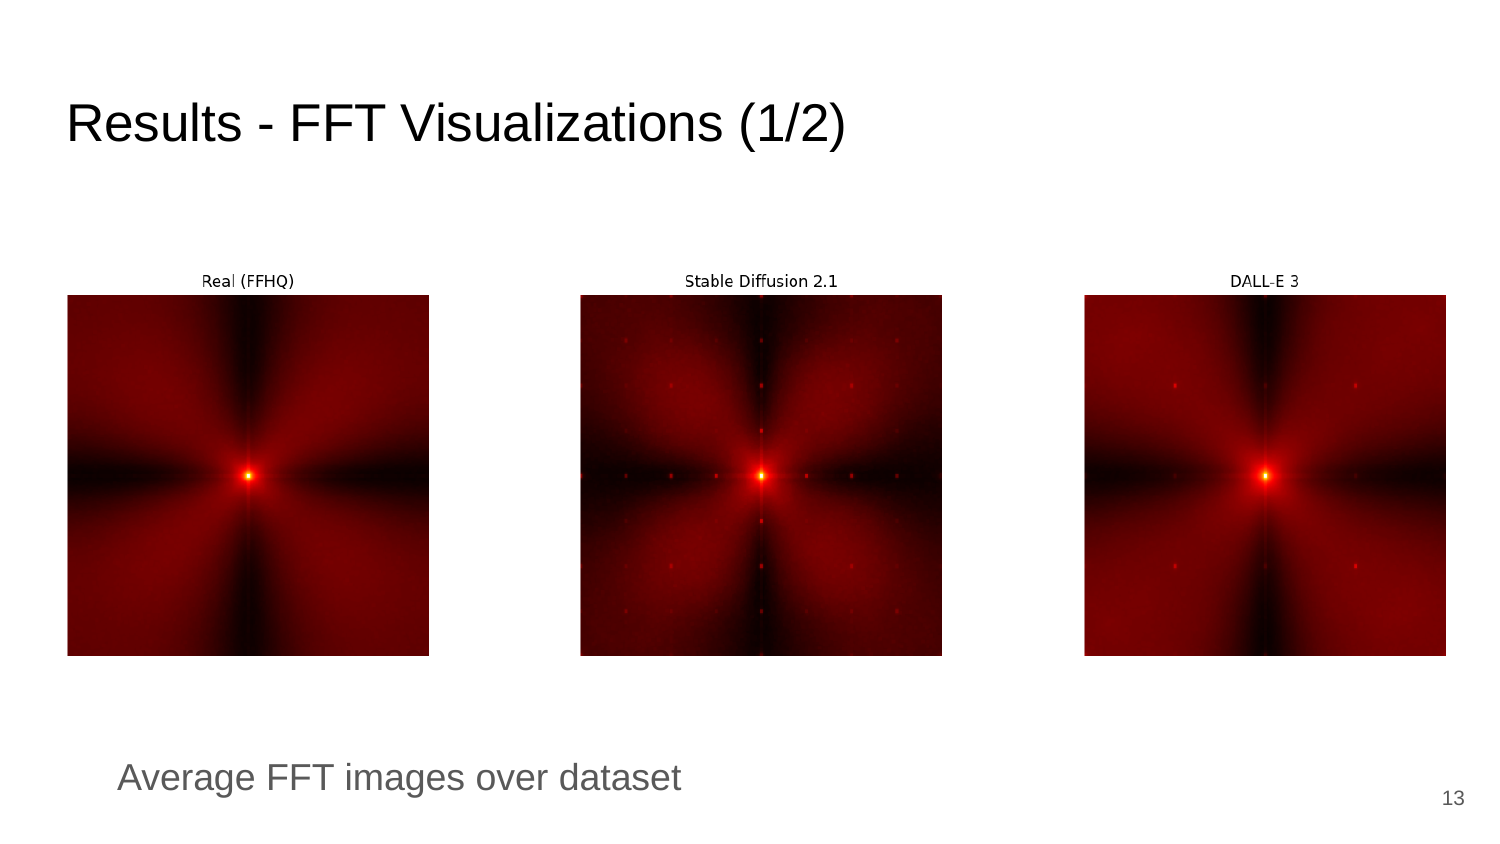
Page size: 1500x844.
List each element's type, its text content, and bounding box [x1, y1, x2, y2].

title Results - FFT Visualizations (1/2) [51, 72, 1449, 167]
picture [1024, 238, 1493, 708]
picture [520, 238, 989, 708]
slide_number ‹#› [1389, 764, 1480, 830]
picture [7, 238, 476, 708]
text_box Average FFT images over dataset [102, 738, 833, 806]
